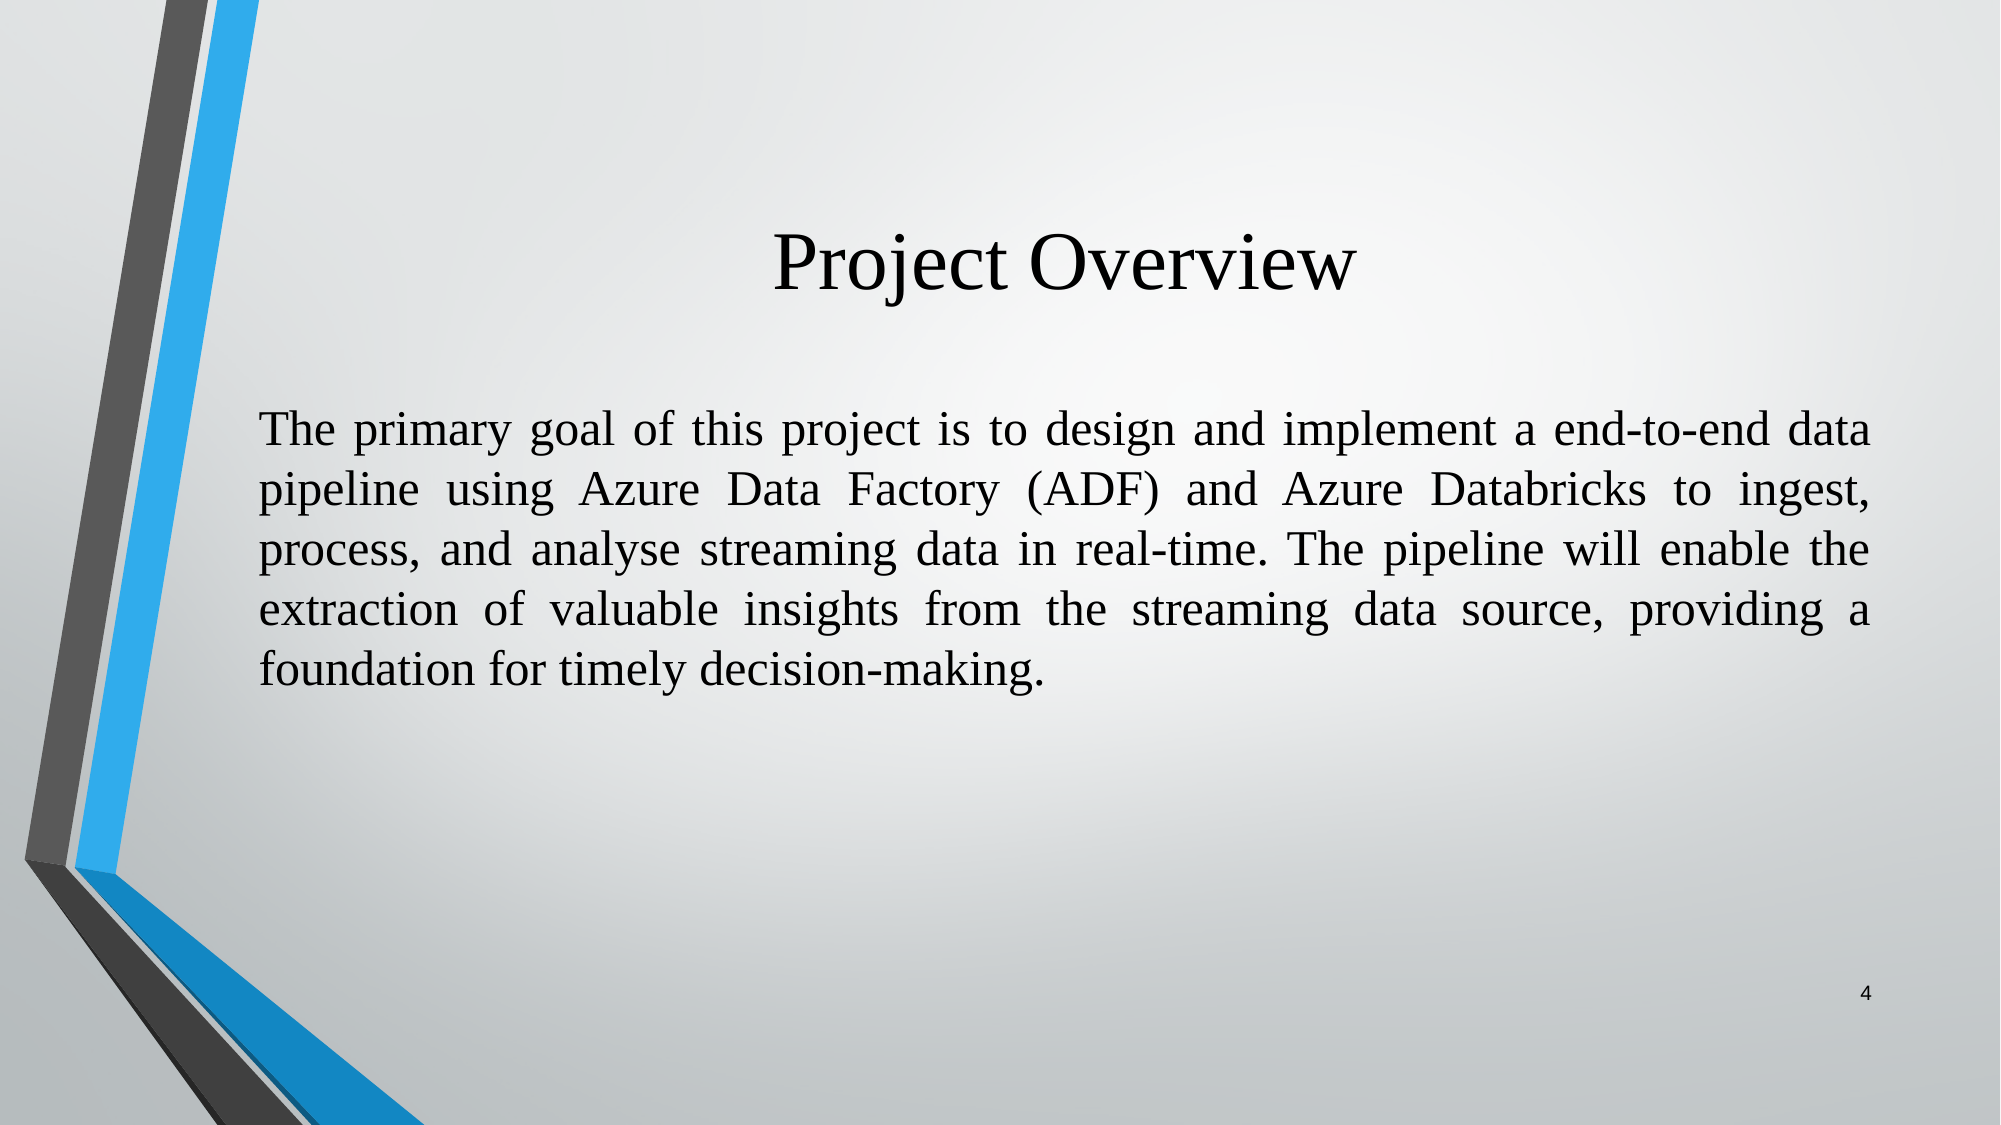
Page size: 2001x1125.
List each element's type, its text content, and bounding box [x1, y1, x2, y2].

list The primary goal of this project is to design and implement a end-to-end data pipeline using Azure Data Factory (ADF) and Azure Databricks to ingest, process, and analyse streaming data in real-time. The pipeline will enable the extraction of valuable insights from the streaming data source, providing a foundation for timely decision-making. [243, 330, 1887, 844]
title Project Overview [243, 112, 1887, 330]
slide_number 4 [1796, 962, 1887, 1023]
